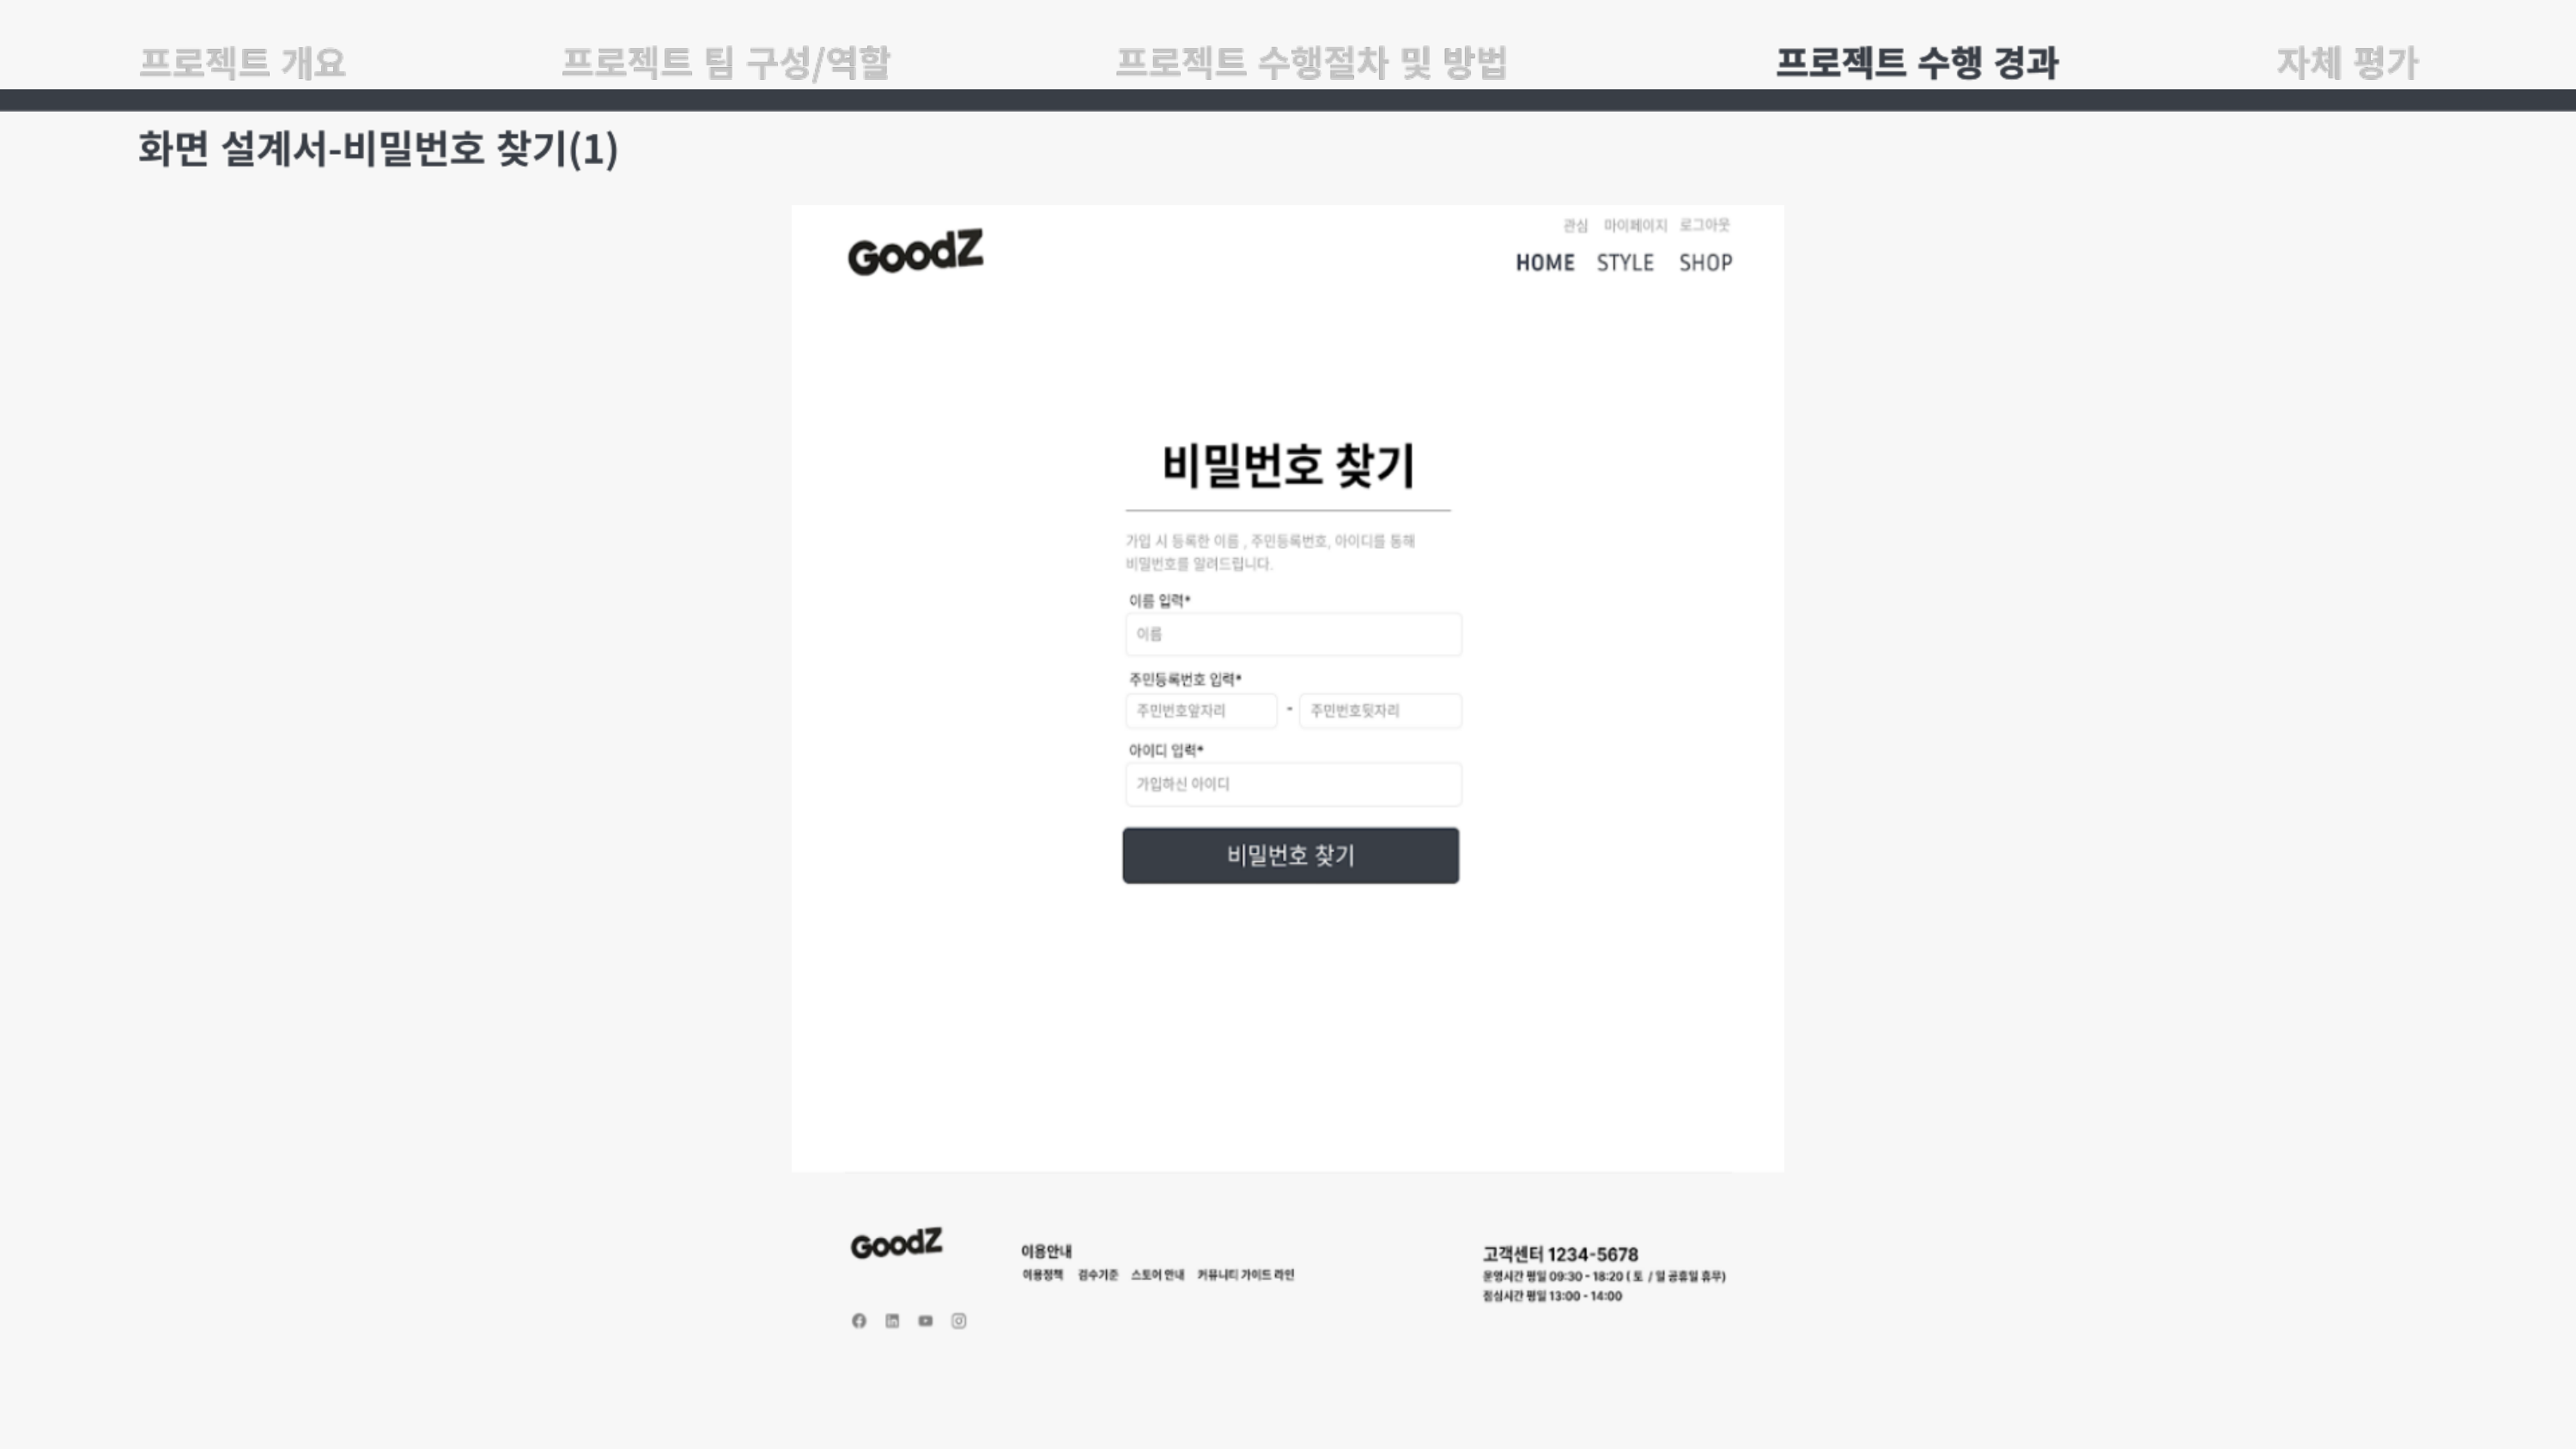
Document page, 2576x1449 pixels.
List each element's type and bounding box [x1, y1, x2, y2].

picture [0, 24, 2576, 267]
picture [792, 205, 1784, 1363]
